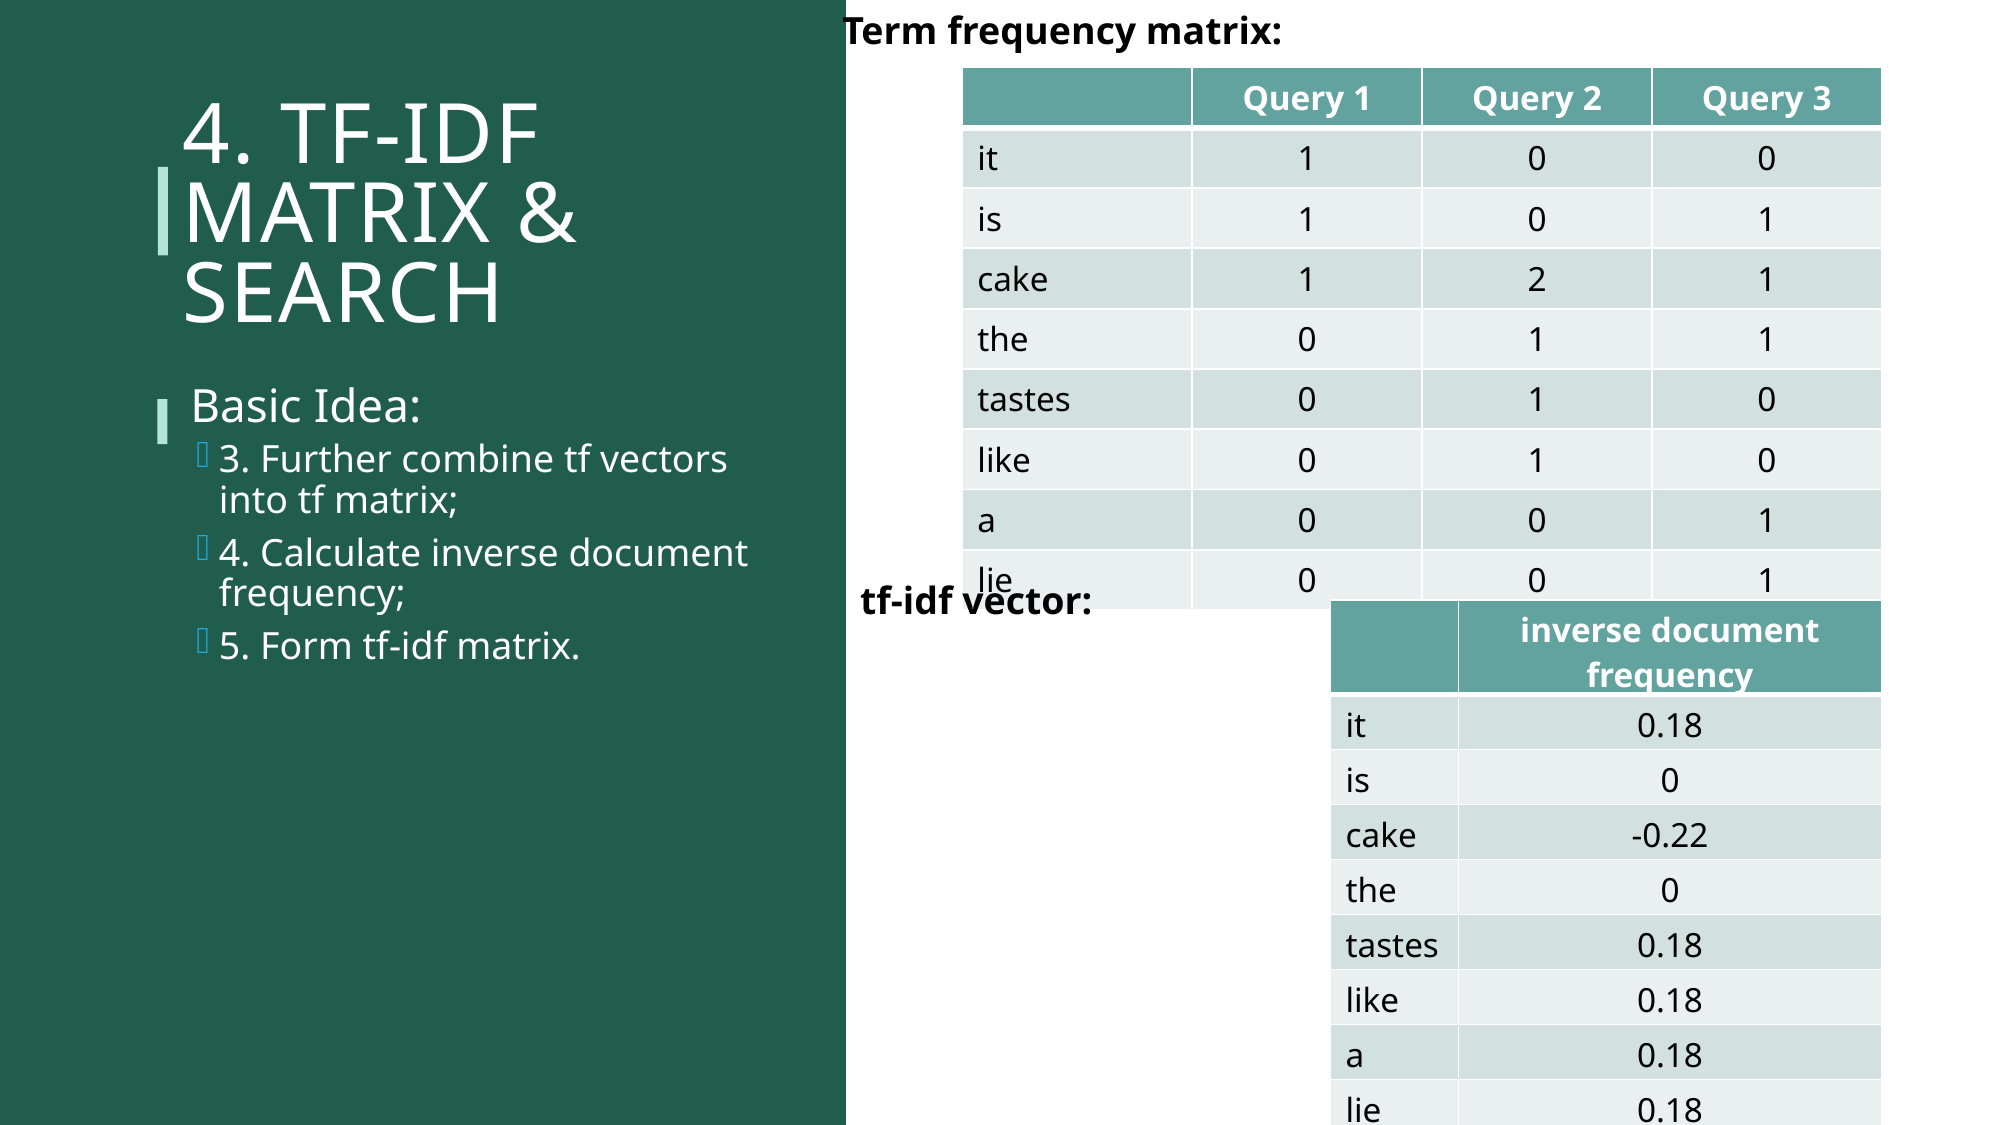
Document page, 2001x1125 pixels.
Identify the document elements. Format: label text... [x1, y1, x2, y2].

table_cell 0 [1193, 551, 1421, 609]
table_cell 0.18 [1459, 1025, 1881, 1079]
table_cell 0.18 [1459, 1080, 1881, 1125]
table_cell 0.18 [1459, 915, 1881, 969]
table_cell 1 [1193, 131, 1421, 187]
table_cell like [1331, 970, 1458, 1024]
table_cell a [963, 490, 1191, 549]
table_cell 0 [1653, 370, 1881, 428]
table_cell 0 [1193, 430, 1421, 489]
table_cell 1 [1653, 551, 1881, 599]
table_cell -0.22 [1459, 805, 1881, 859]
table_cell cake [963, 249, 1191, 308]
table_cell the [963, 310, 1191, 368]
table_cell 0 [1193, 370, 1421, 428]
table_cell the [1331, 860, 1458, 914]
table_cell 0 [1653, 430, 1881, 489]
table_cell 0 [1193, 310, 1421, 368]
table_cell 1 [1653, 490, 1881, 549]
table_cell a [1331, 1025, 1458, 1079]
table_cell 1 [1653, 249, 1881, 308]
table_header inverse document frequency [1459, 601, 1881, 692]
table_cell 1 [1653, 310, 1881, 368]
table_cell cake [1331, 805, 1458, 859]
table_header Query 1 [1193, 68, 1421, 125]
text_box tf-idf vector: [845, 569, 1108, 630]
title 4. TF-IDF Matrix & Search [168, 96, 795, 342]
table_header [1331, 601, 1458, 692]
table_cell 0 [1423, 490, 1651, 549]
table_cell 0 [1459, 750, 1881, 804]
table_cell 0 [1423, 131, 1651, 187]
table_cell 1 [1193, 189, 1421, 247]
table_cell 2 [1423, 249, 1651, 308]
table_cell tastes [1331, 915, 1458, 969]
text_box Term frequency matrix: [827, 0, 1298, 60]
table_header Query 2 [1423, 68, 1651, 125]
table_cell 1 [1653, 189, 1881, 247]
table_cell 1 [1423, 430, 1651, 489]
table_cell 0 [1193, 490, 1421, 549]
table_cell it [1331, 697, 1458, 749]
list Basic Idea: 3. Further combine tf vectors into tf matrix; 4. Calculate inverse document frequency; 5. Form tf-idf matrix. [168, 375, 810, 1035]
table_cell 1 [1423, 310, 1651, 368]
table_cell 0 [1653, 131, 1881, 187]
table_cell tastes [963, 370, 1191, 428]
table_cell is [963, 189, 1191, 247]
table_cell 0.18 [1459, 970, 1881, 1024]
table_cell 0.18 [1459, 697, 1881, 749]
table_cell like [963, 430, 1191, 489]
table_cell 0 [1423, 189, 1651, 247]
table_cell is [1331, 750, 1458, 804]
table_cell 1 [1423, 370, 1651, 428]
table_cell lie [963, 551, 1191, 609]
table_cell lie [1331, 1080, 1458, 1125]
table_cell 0 [1423, 551, 1651, 599]
table_header [963, 68, 1191, 125]
table_cell it [963, 131, 1191, 187]
table_header Query 3 [1653, 68, 1881, 125]
table_cell 0 [1459, 860, 1881, 914]
table_cell 1 [1193, 249, 1421, 308]
